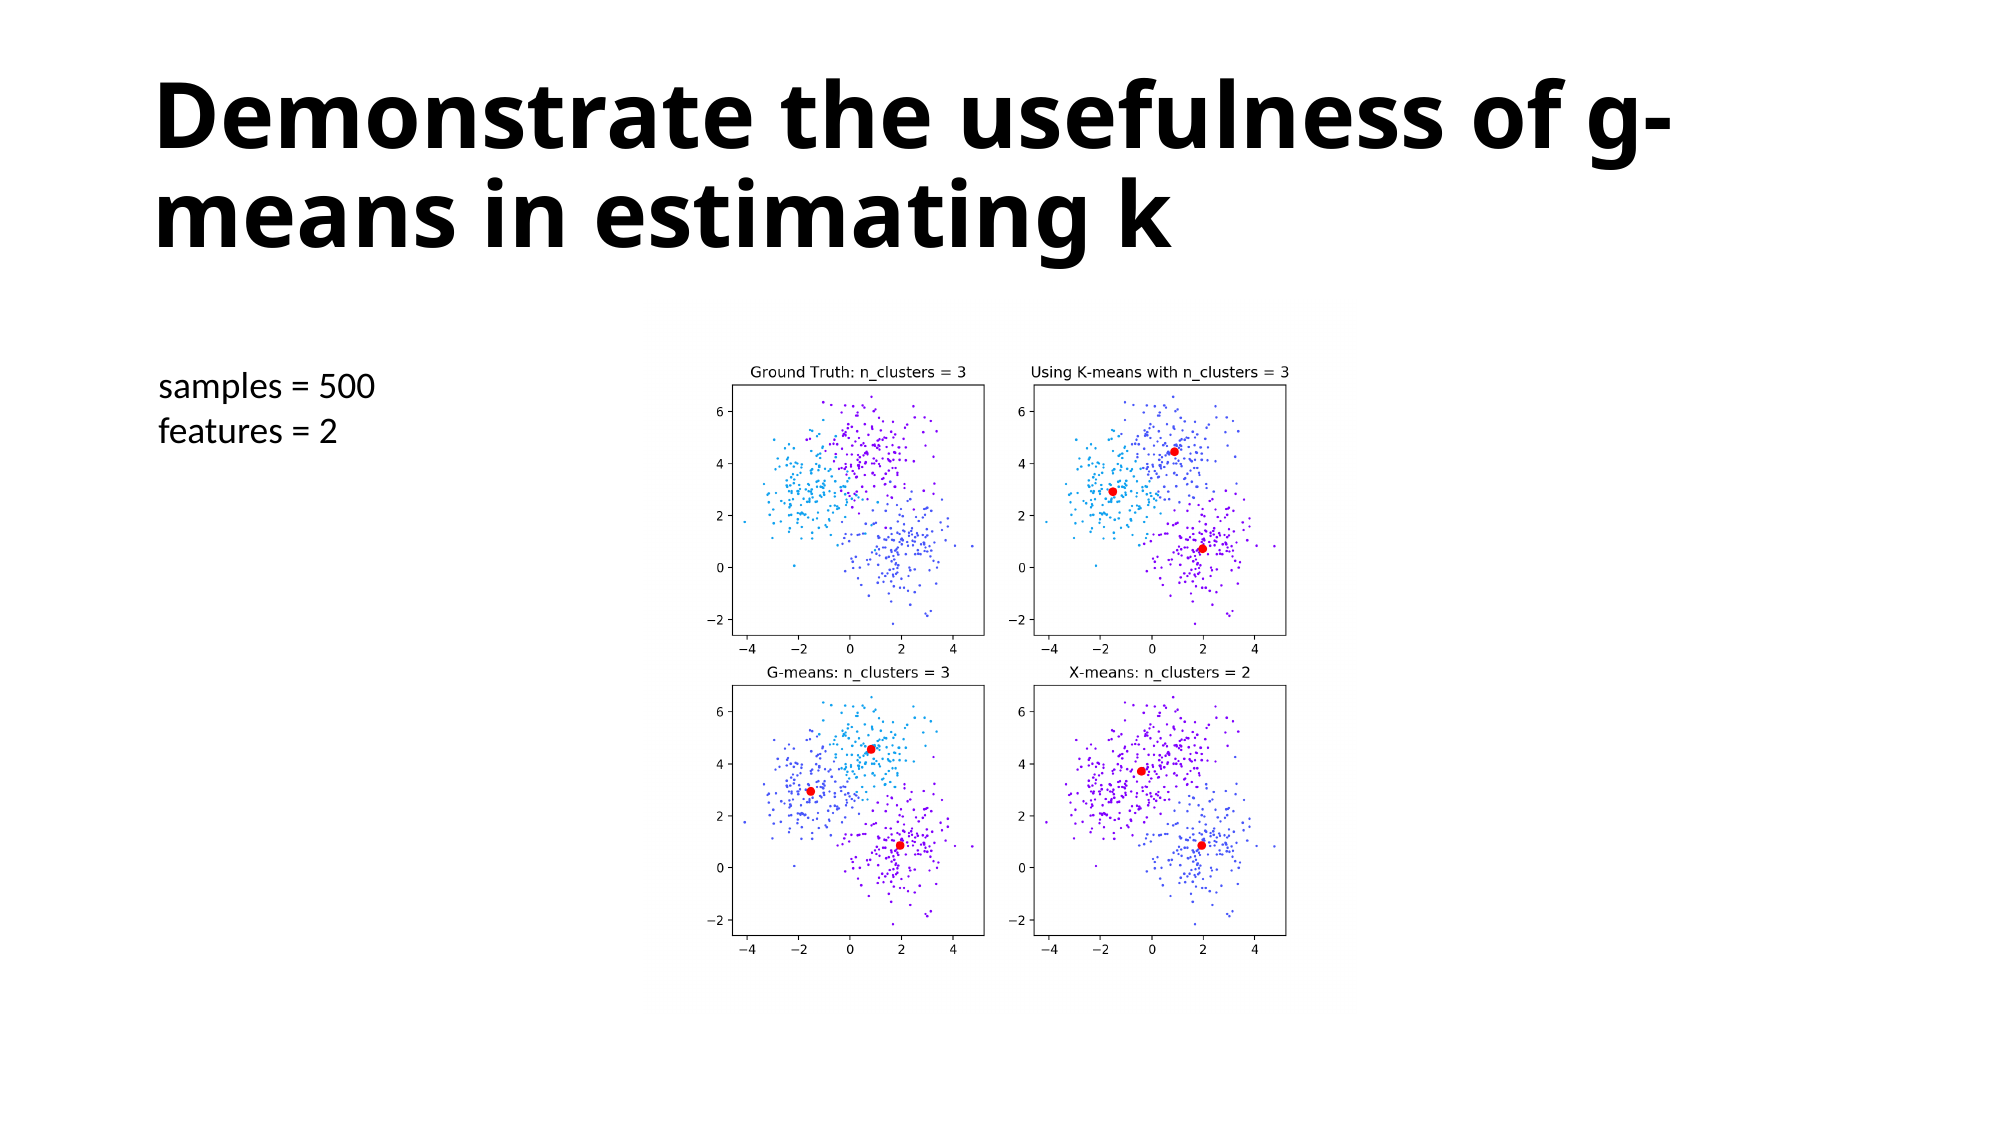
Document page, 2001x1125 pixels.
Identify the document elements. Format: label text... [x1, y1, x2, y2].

text_box samples = 500 features = 2 [143, 353, 391, 459]
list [643, 299, 1357, 1014]
title Demonstrate the usefulness of g-means in estimating k [137, 59, 1863, 278]
